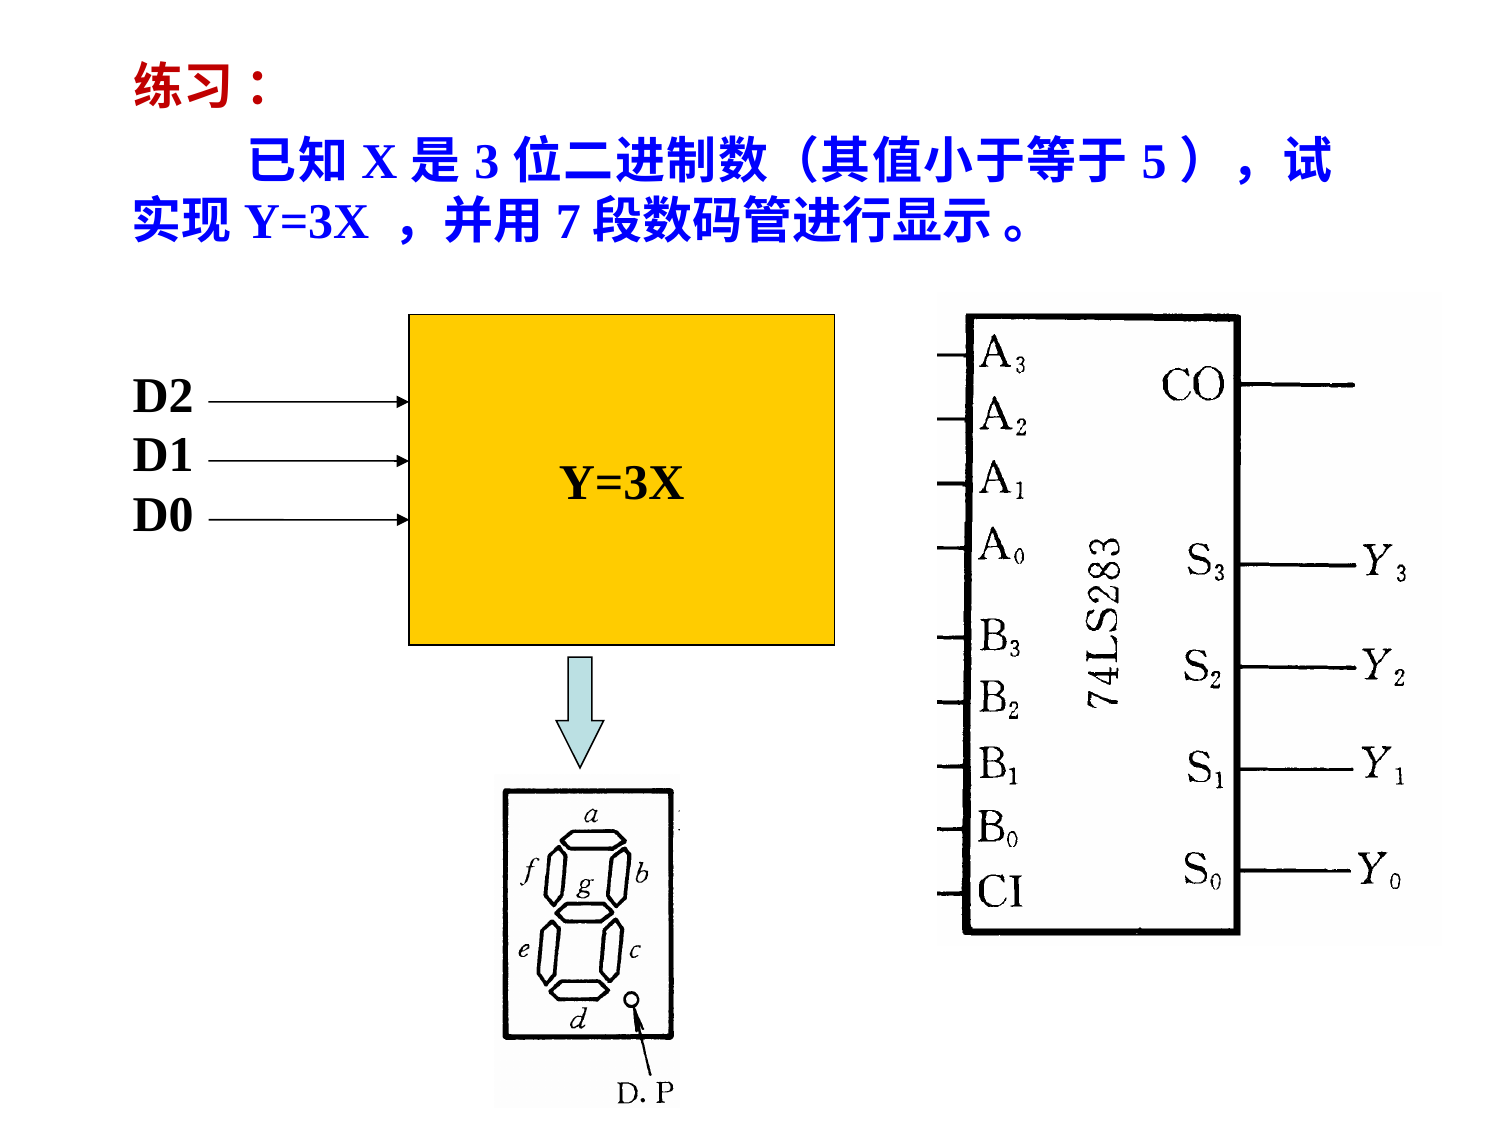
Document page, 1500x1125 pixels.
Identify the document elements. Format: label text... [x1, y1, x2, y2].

text_box [252, 513, 410, 527]
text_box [494, 774, 680, 1109]
text_box 已知X是3位二进制数（其值小于等于5），试实现Y=3X ，并用7段数码管进行显示 。 [117, 121, 1348, 257]
text_box [556, 657, 604, 768]
text_box D1 [117, 414, 252, 473]
text_box 练习 ： [119, 46, 311, 122]
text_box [937, 292, 1442, 946]
text_box D0 [117, 473, 252, 549]
text_box [252, 454, 410, 468]
text_box Y=3X [409, 314, 835, 645]
text_box [252, 395, 410, 409]
text_box D2 [117, 355, 252, 414]
